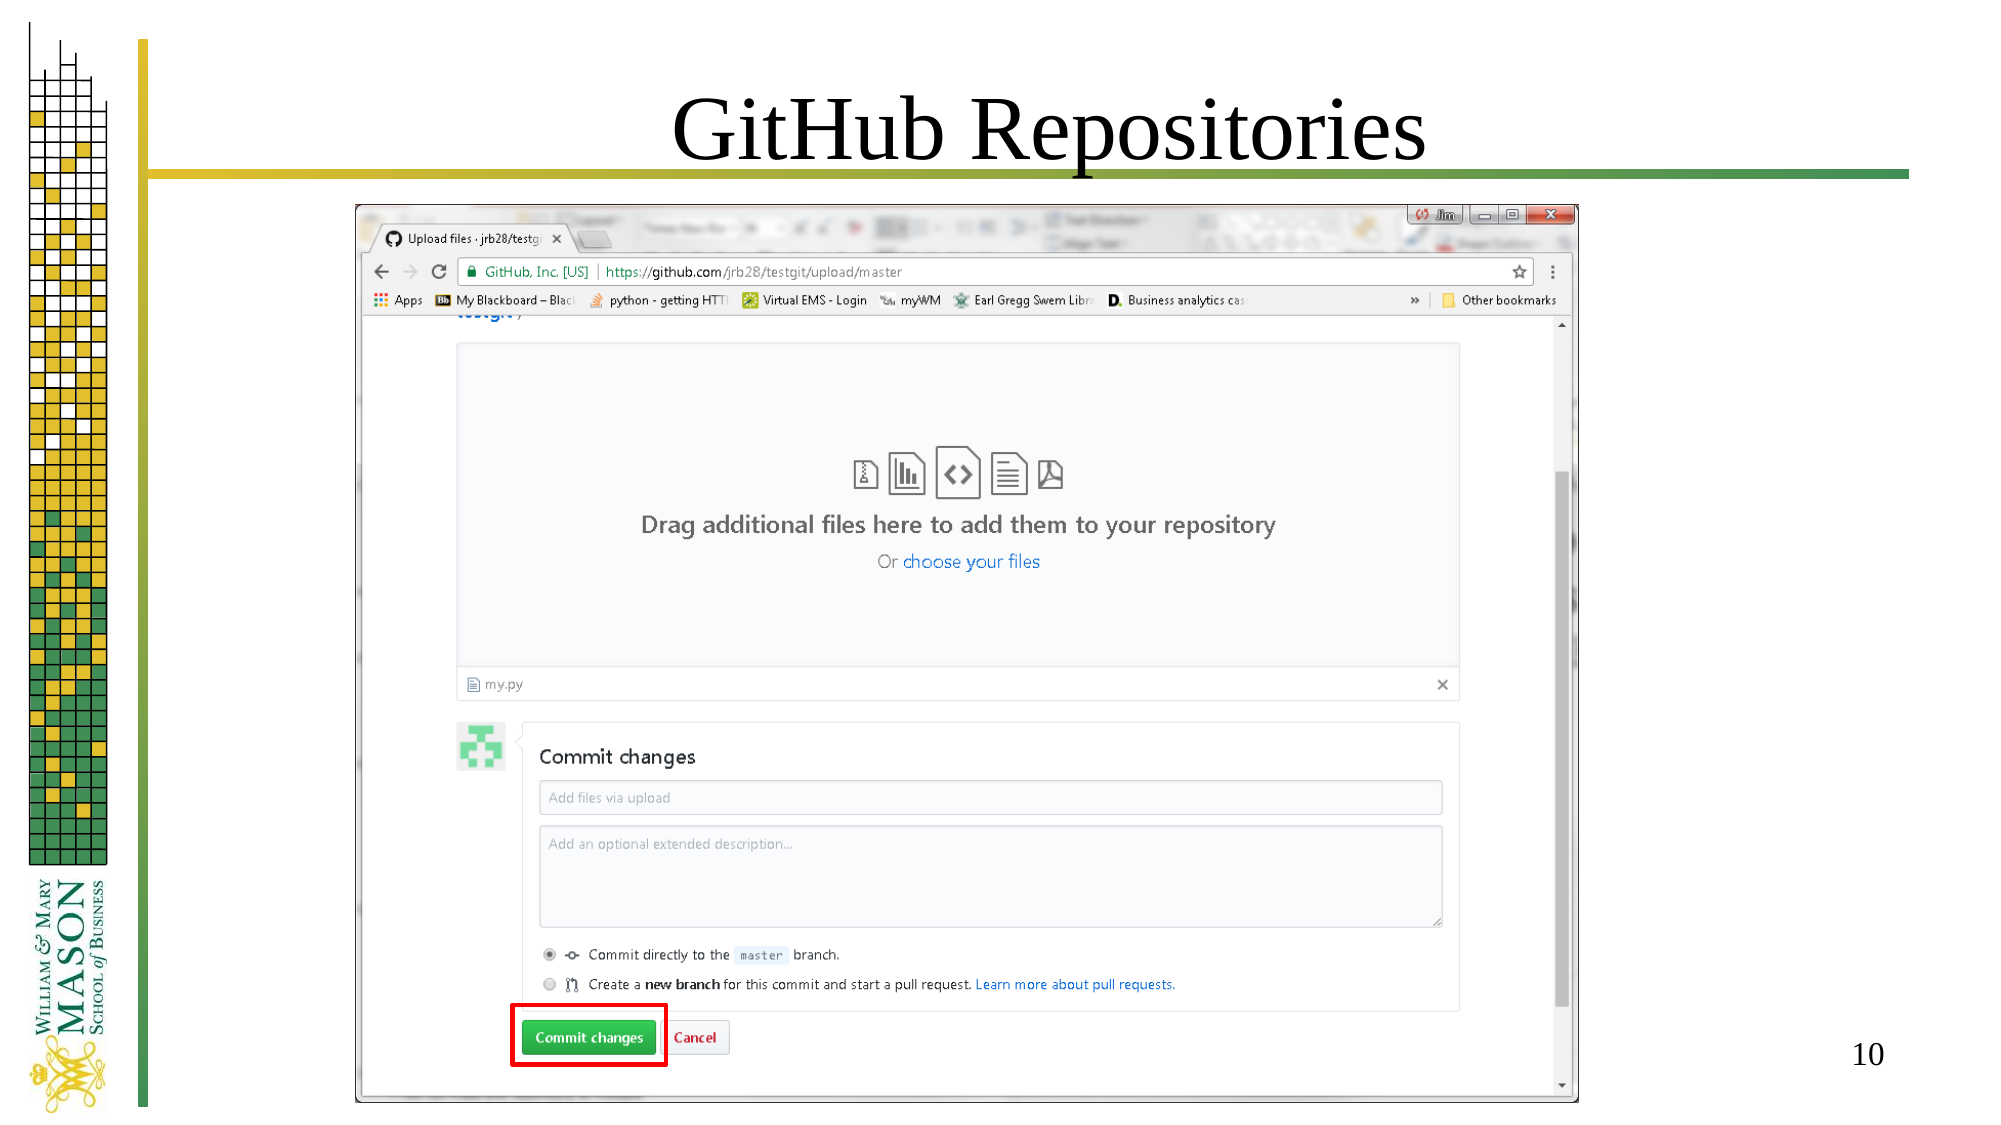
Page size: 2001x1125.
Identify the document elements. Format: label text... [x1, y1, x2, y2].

title GitHub Repositories [200, 45, 1900, 200]
picture [354, 204, 1580, 1103]
picture [29, 879, 107, 1113]
slide_number 10 [1585, 1024, 1901, 1103]
